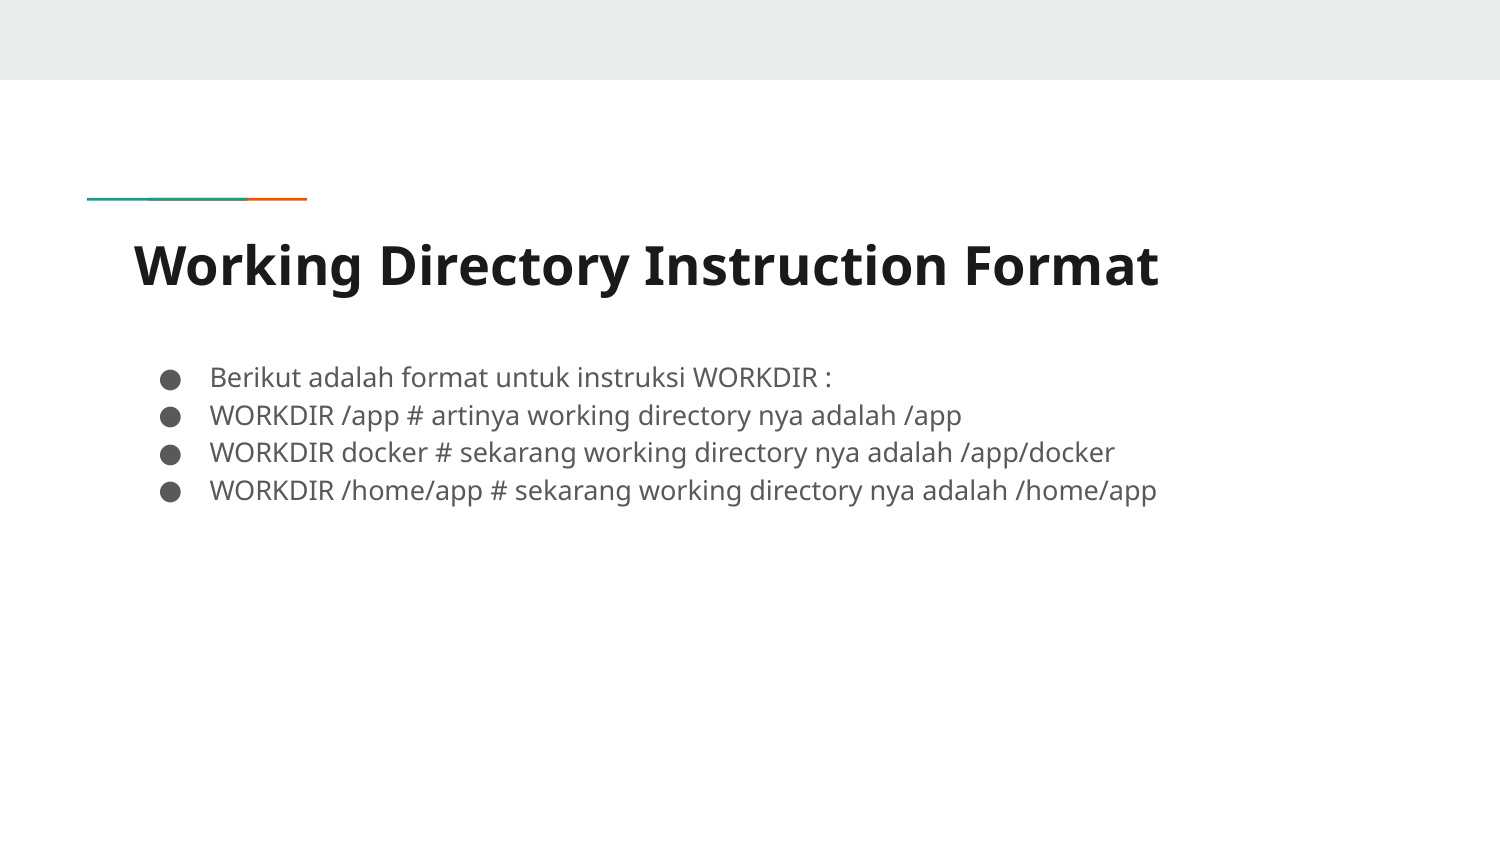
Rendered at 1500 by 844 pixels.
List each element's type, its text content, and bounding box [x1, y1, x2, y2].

title Working Directory Instruction Format [119, 216, 1381, 305]
list Berikut adalah format untuk instruksi WORKDIR : WORKDIR /app # artinya working directory nya adalah /app WORKDIR docker # sekarang working directory nya adalah /app/docker WORKDIR /home/app # sekarang working directory nya adalah /home/app [119, 341, 1381, 712]
